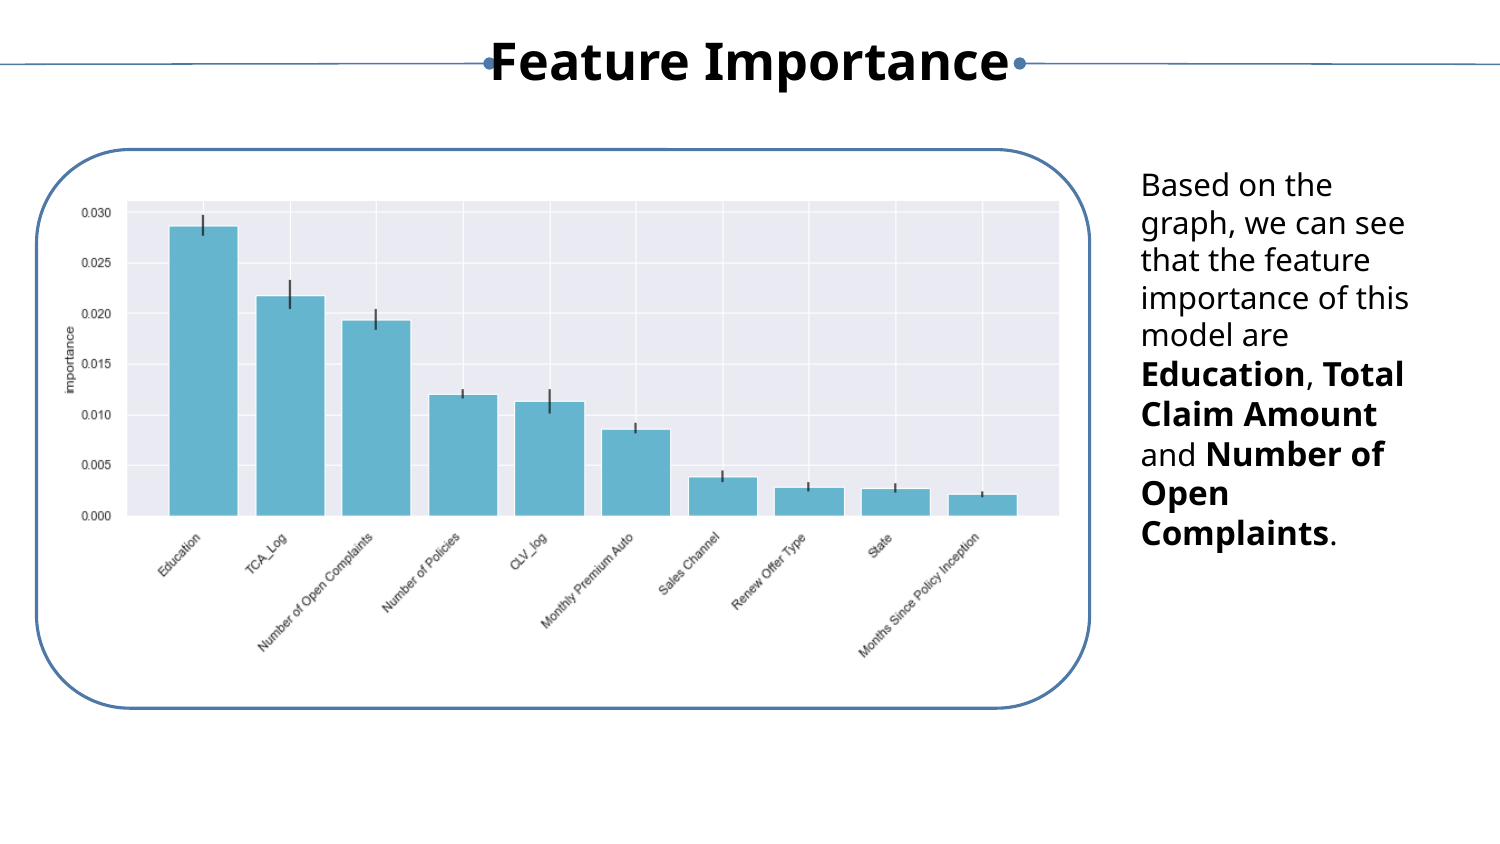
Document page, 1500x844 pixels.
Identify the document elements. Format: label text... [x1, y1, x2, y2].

text_box Feature Importance [28, 35, 1472, 93]
text_box Based on the graph, we can see that the feature importance of this model are Education, Total Claim Amount and Number of Open Complaints. [1119, 296, 1451, 421]
text_box [36, 149, 1090, 709]
picture [56, 196, 1067, 669]
